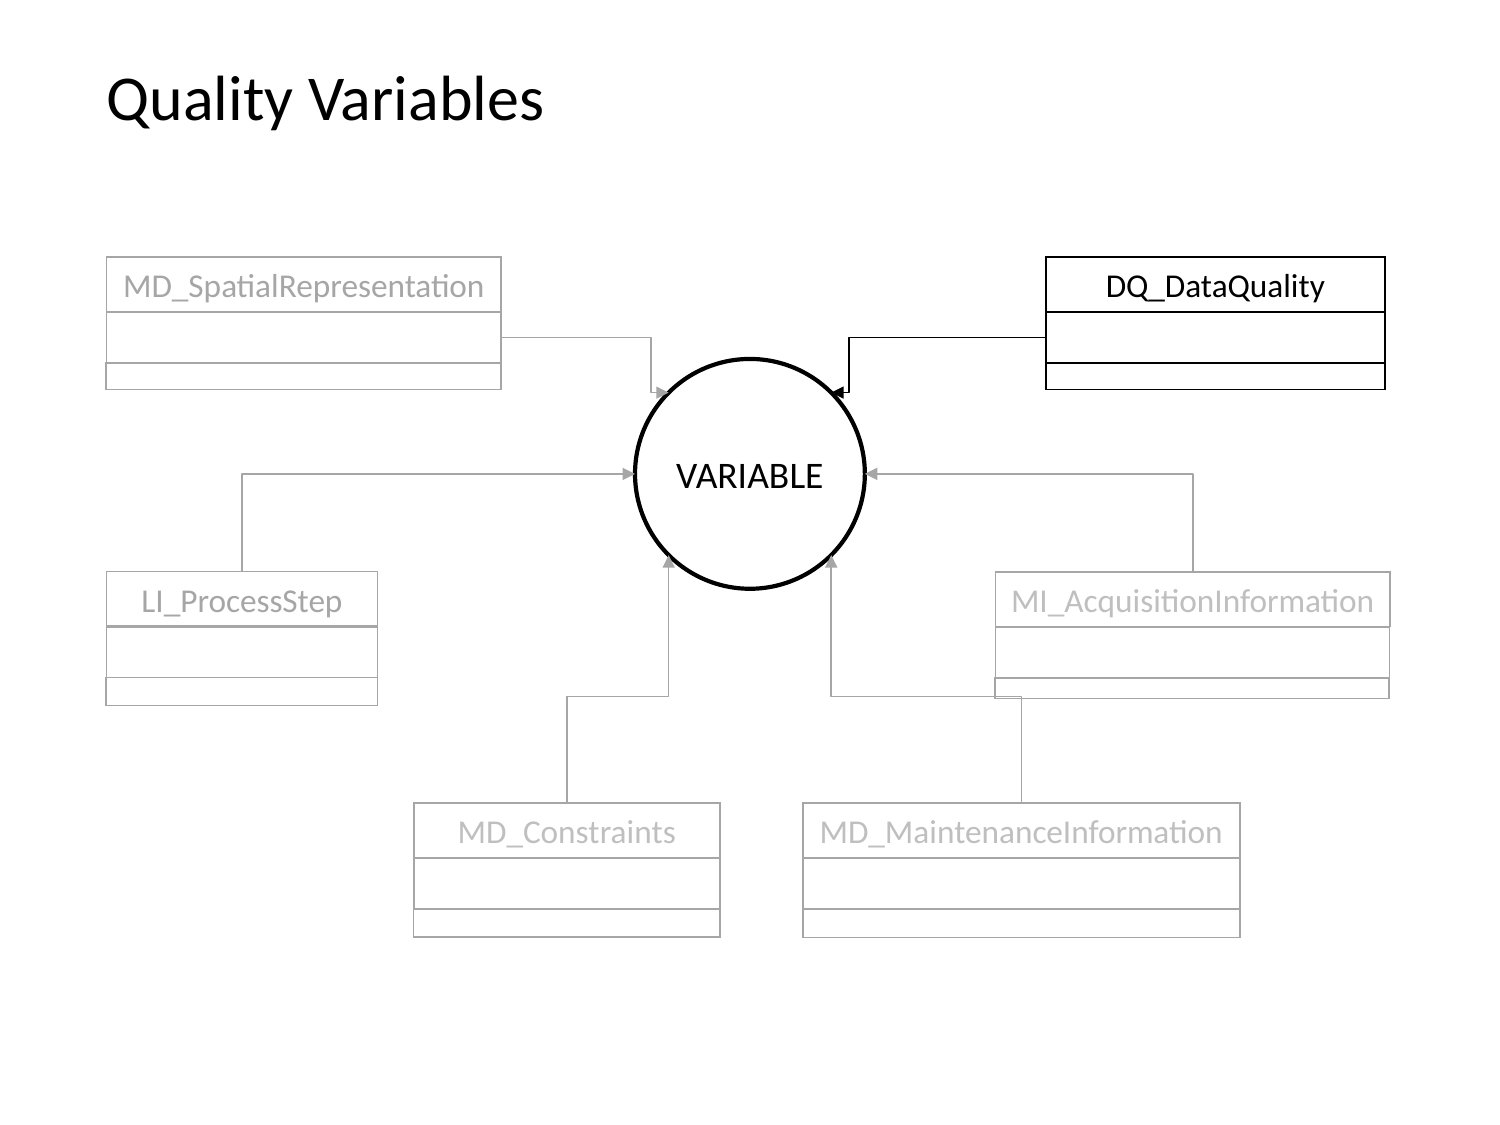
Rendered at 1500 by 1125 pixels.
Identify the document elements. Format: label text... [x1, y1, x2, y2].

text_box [830, 337, 1047, 393]
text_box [500, 337, 669, 393]
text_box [389, 325, 488, 720]
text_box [105, 571, 378, 706]
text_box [802, 583, 1051, 775]
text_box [105, 256, 502, 390]
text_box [979, 358, 1079, 687]
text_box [493, 628, 743, 731]
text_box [413, 802, 721, 938]
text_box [1045, 256, 1386, 390]
title Quality Variables [91, 49, 1046, 142]
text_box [1055, 571, 1391, 699]
text_box VARIABLE [632, 356, 867, 591]
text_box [802, 802, 1241, 938]
